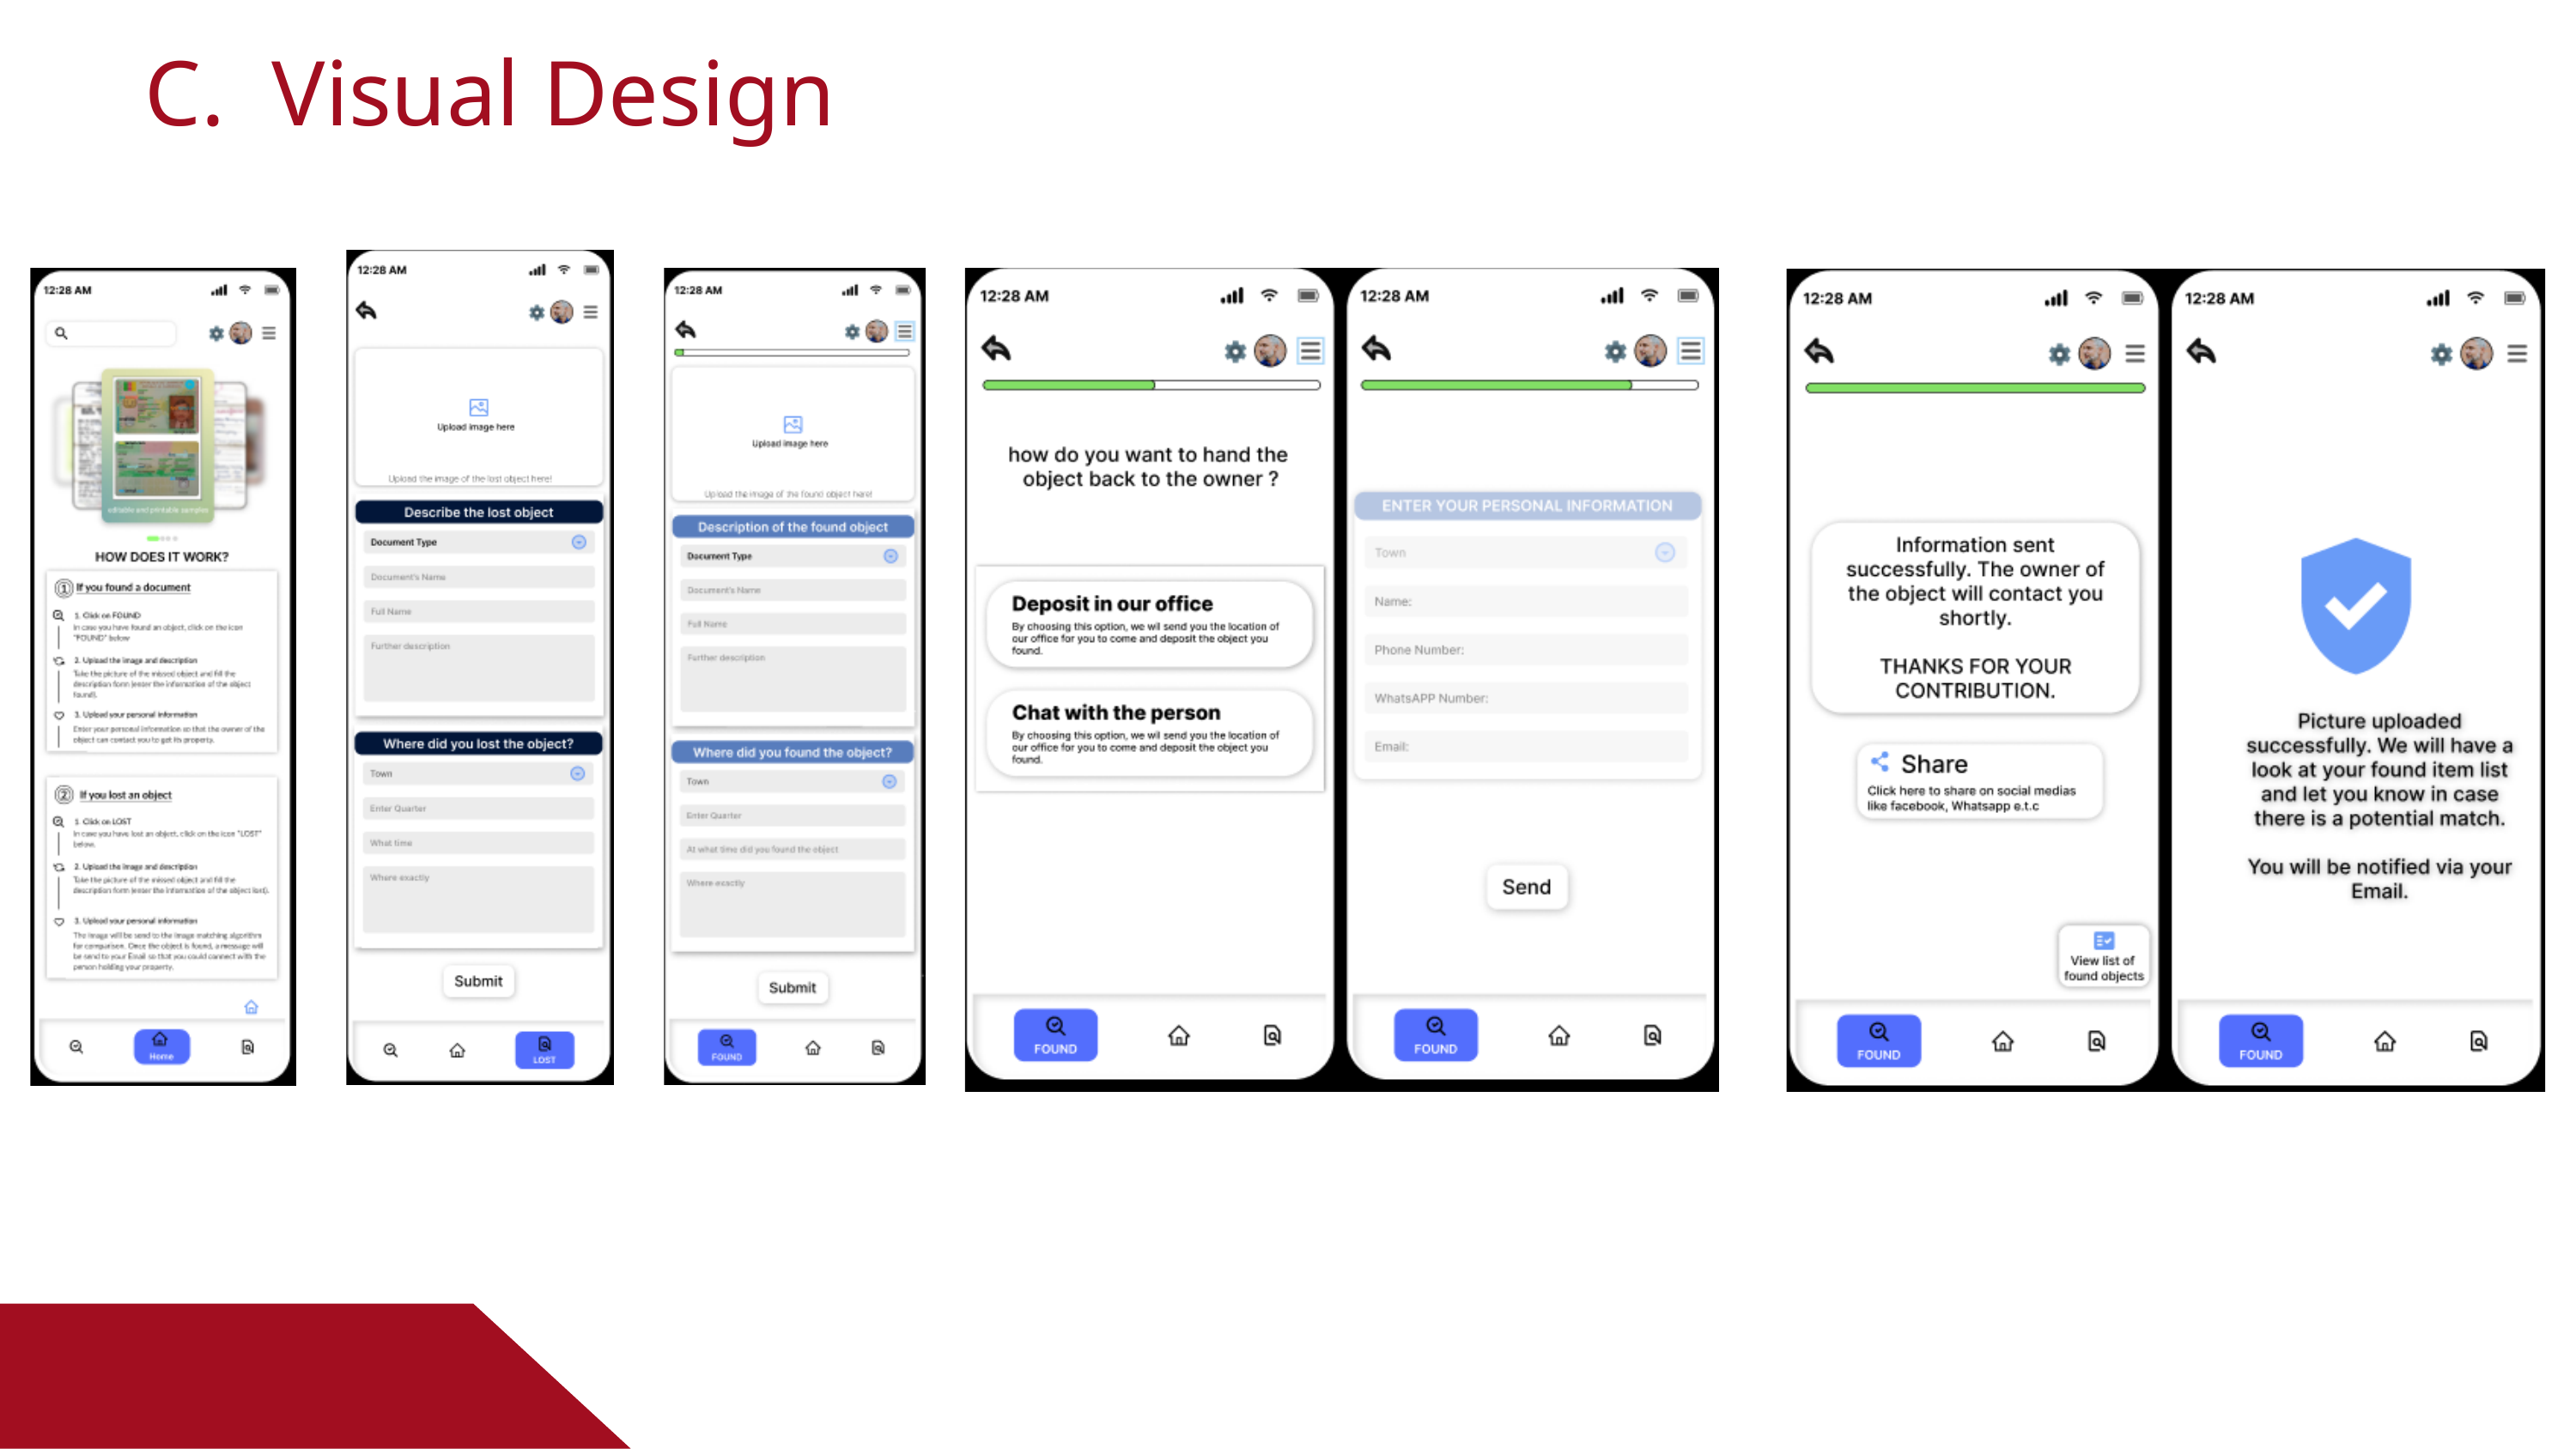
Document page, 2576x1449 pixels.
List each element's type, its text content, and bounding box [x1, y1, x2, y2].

text_box C. Visual Design [144, 36, 1183, 144]
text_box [0, 1303, 631, 1449]
text_box [30, 268, 296, 1086]
text_box [664, 268, 926, 1086]
text_box [964, 268, 1719, 1092]
text_box [1786, 269, 2546, 1092]
text_box [346, 250, 614, 1086]
